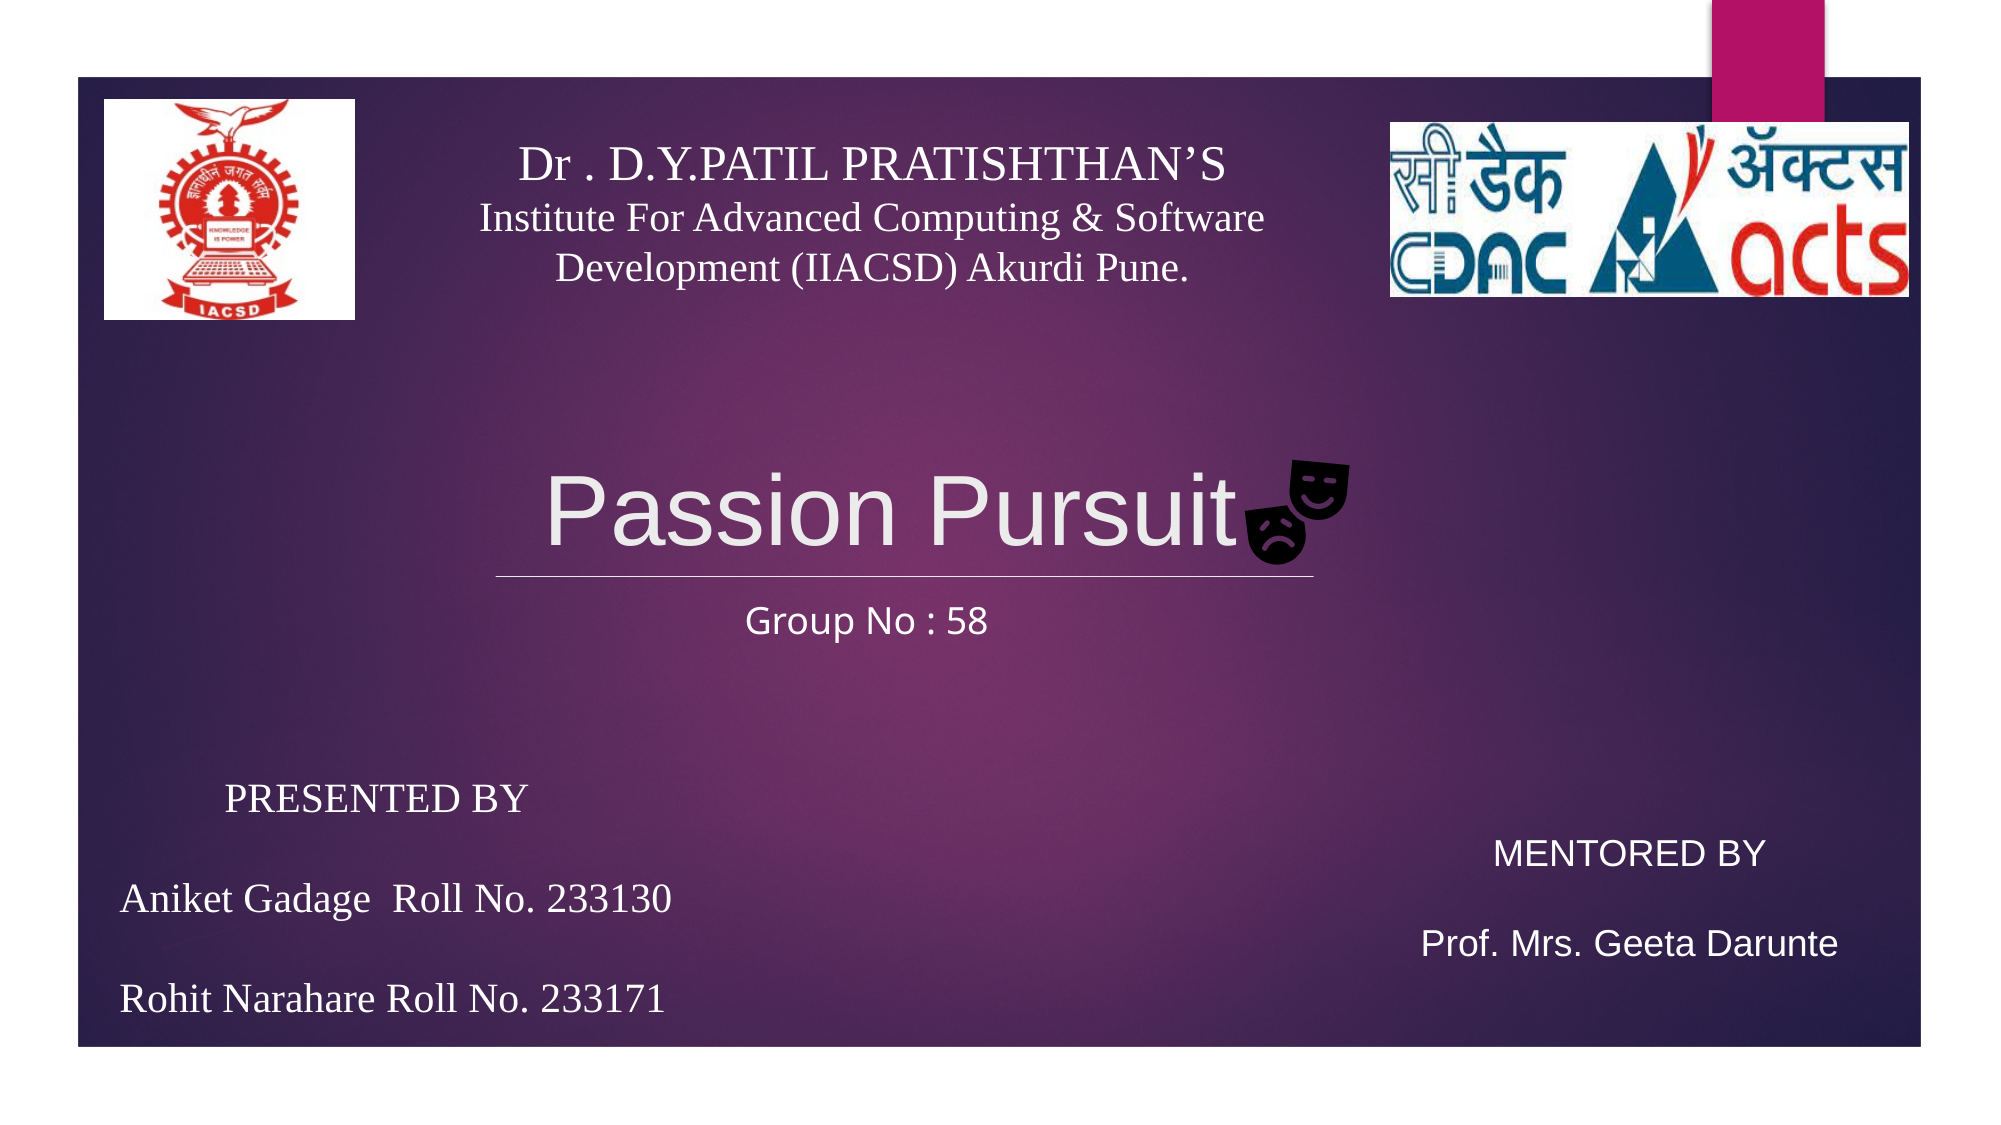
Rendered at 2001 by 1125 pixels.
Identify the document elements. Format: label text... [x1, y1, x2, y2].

text_box Dr . D.Y.PATIL PRATISHTHAN’S Institute For Advanced Computing & Software Development (IIACSD) Akurdi Pune. [360, 122, 1388, 298]
picture [104, 99, 355, 320]
text_box PRESENTED BY Aniket Gadage Roll No. 233130 Rohit Narahare Roll No. 233171 [104, 763, 720, 1028]
text_box MENTORED BY Prof. Mrs. Geeta Darunte [1270, 821, 1990, 971]
picture [1234, 449, 1360, 575]
title Passion Pursuit [528, 399, 1977, 573]
picture [1390, 122, 1909, 297]
text_box Group No : 58 [729, 589, 1266, 650]
